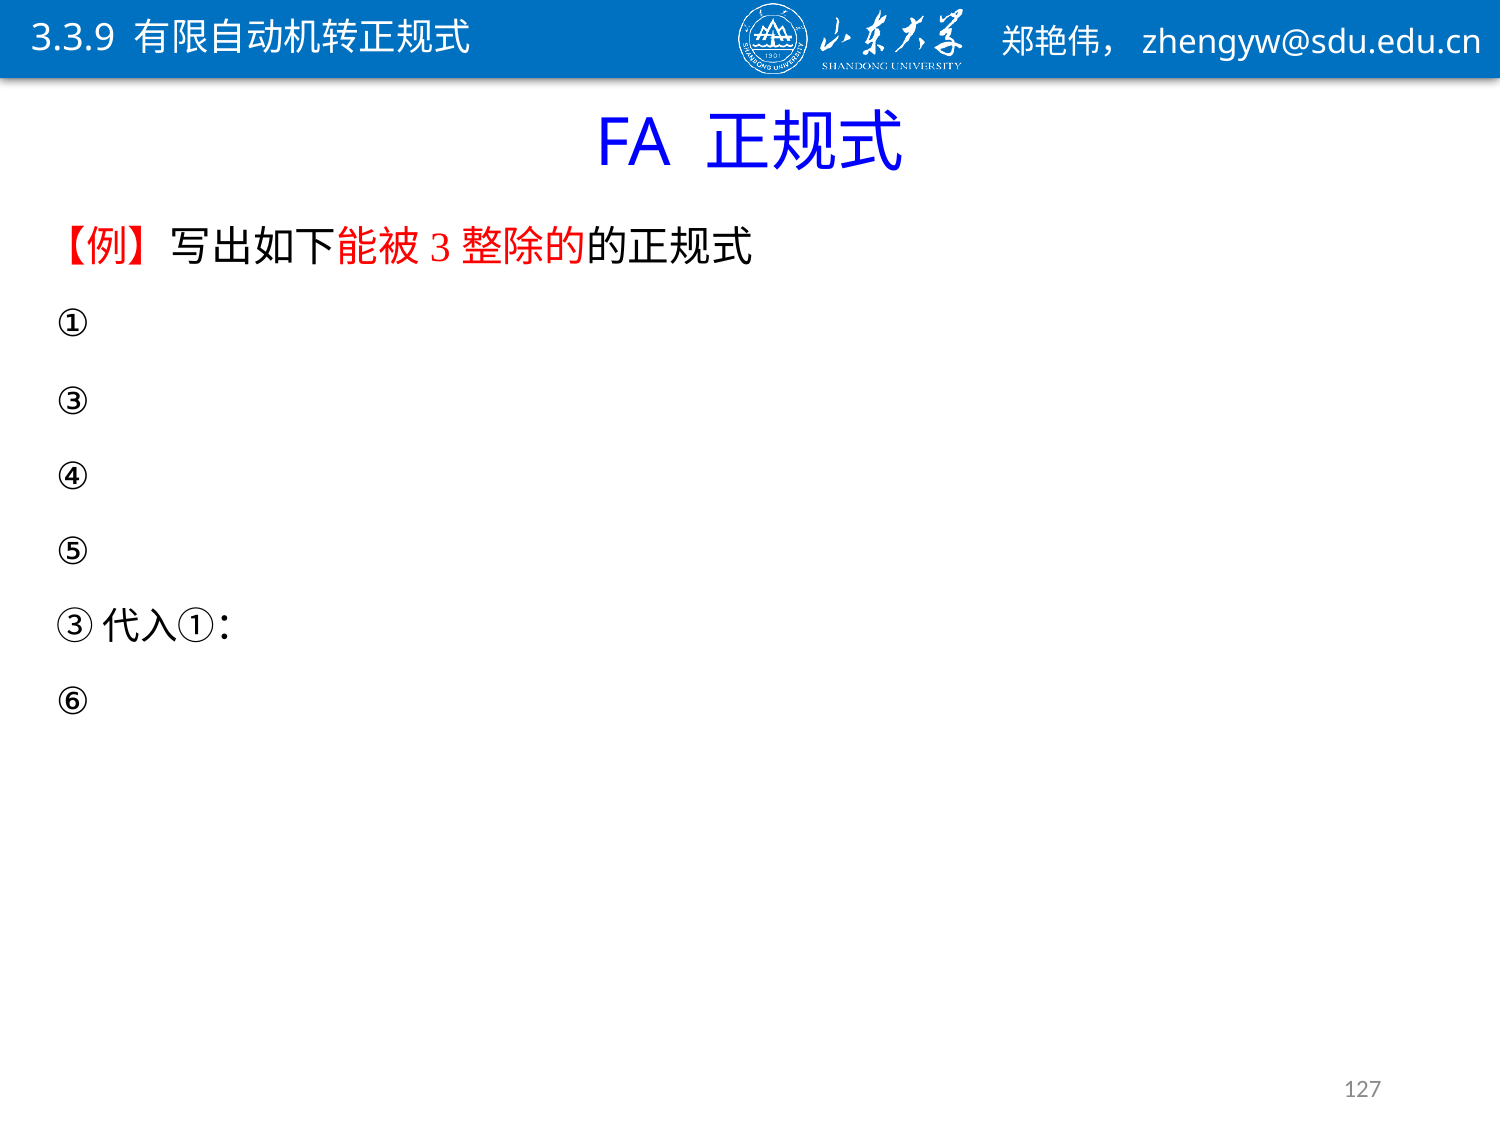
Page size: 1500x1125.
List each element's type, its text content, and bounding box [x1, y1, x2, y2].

text_box 【例】写出如下能被3整除的的正规式 [29, 187, 1483, 278]
slide_number 127 [1059, 1057, 1397, 1118]
picture [738, 3, 963, 74]
text_box 3.3.9 有限自动机转正规式 [16, 5, 487, 66]
